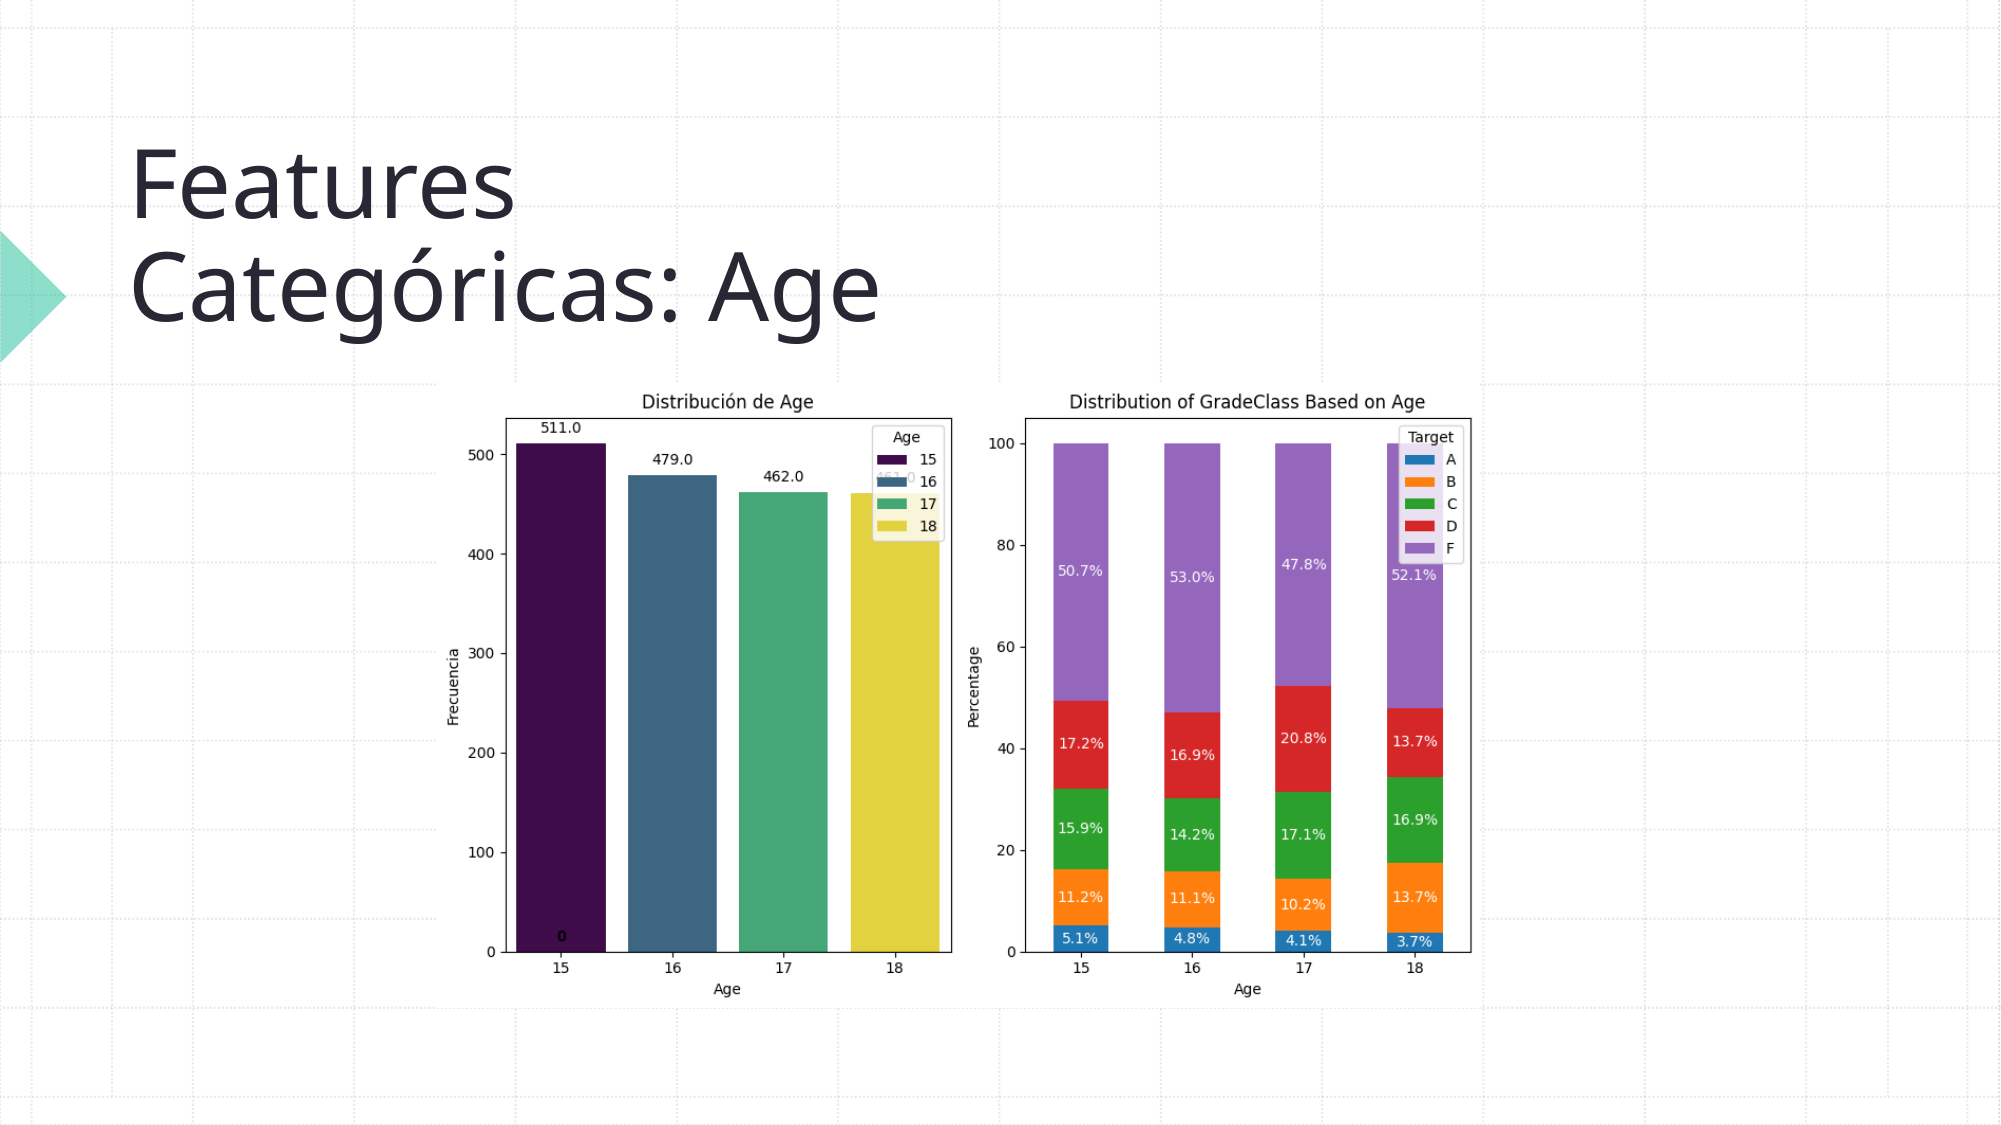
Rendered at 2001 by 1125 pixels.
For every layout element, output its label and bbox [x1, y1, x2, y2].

text_box [0, 0, 2000, 1125]
picture [436, 383, 1480, 1008]
